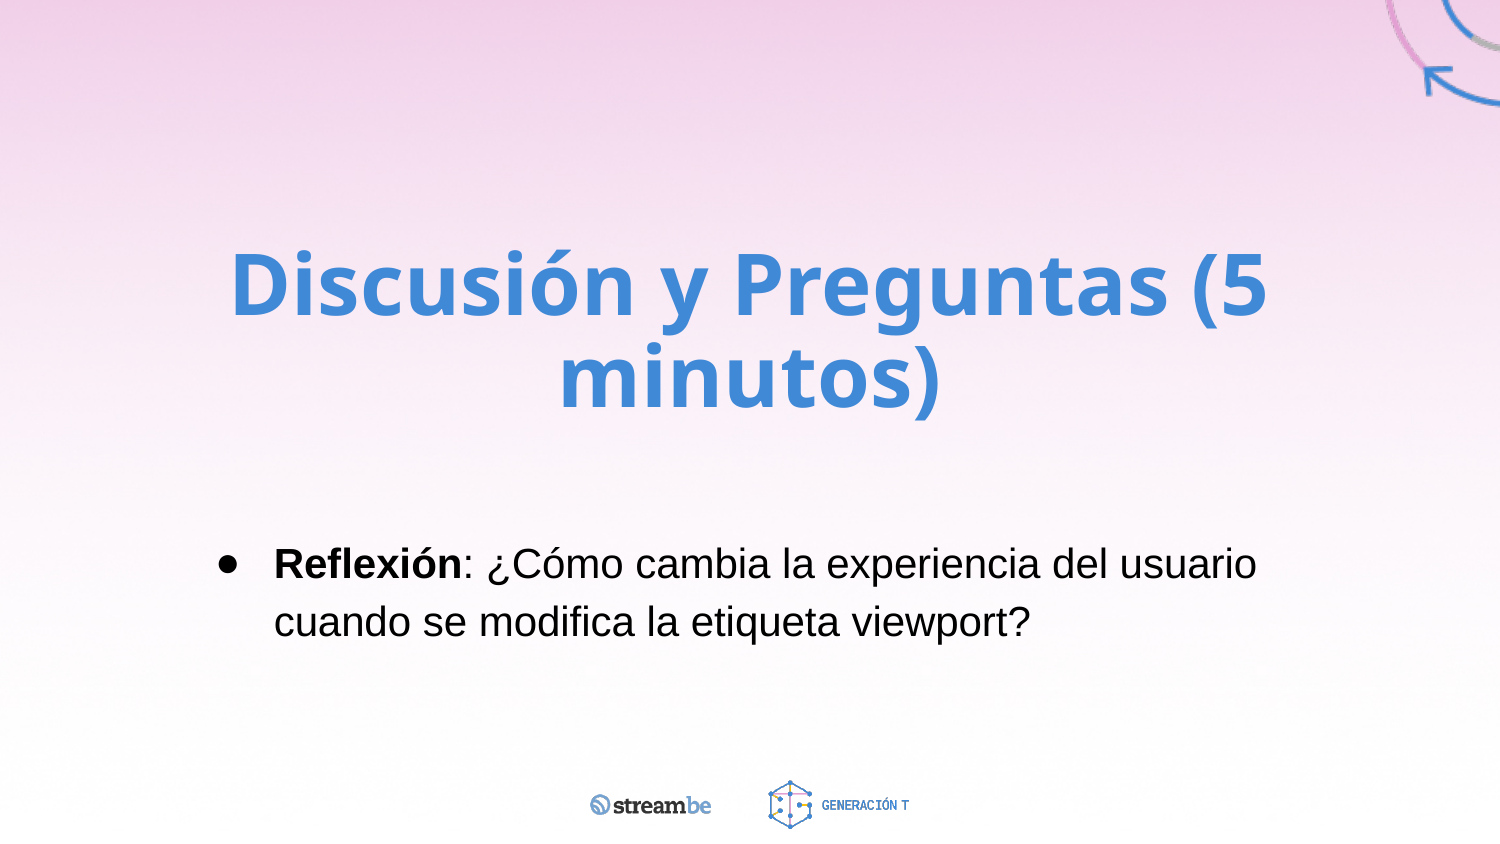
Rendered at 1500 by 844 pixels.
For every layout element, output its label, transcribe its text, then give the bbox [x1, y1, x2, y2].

picture [0, 0, 1500, 844]
title Discusión y Preguntas (5 minutos) [187, 138, 1313, 432]
subtitle Reflexión: ¿Cómo cambia la experiencia del usuario cuando se modifica la etiqueta viewport? [187, 443, 1313, 720]
